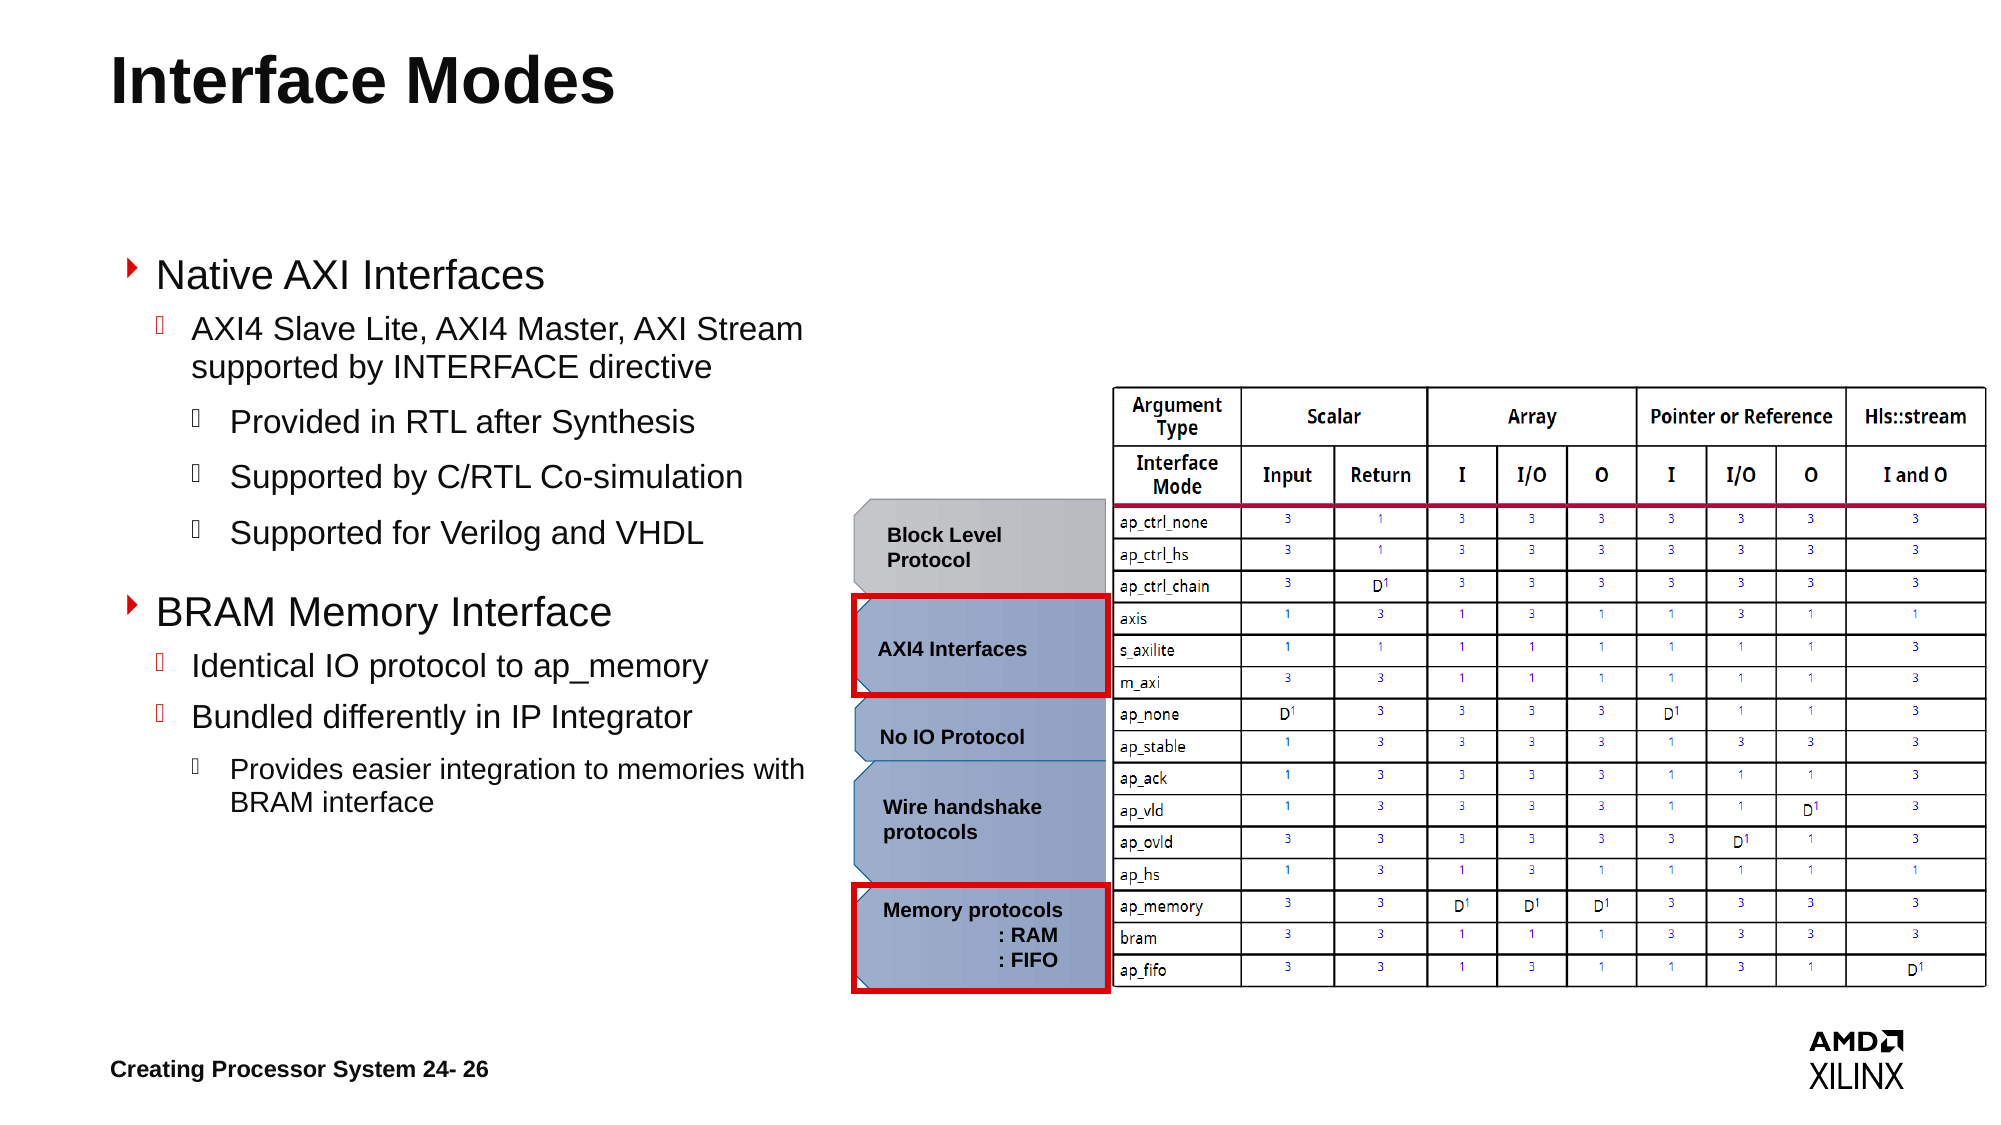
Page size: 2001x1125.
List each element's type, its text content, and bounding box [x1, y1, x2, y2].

list Native AXI Interfaces AXI4 Slave Lite, AXI4 Master, AXI Stream supported by INTERFACE directive Provided in RTL after Synthesis Supported by C/RTL Co-simulation Supported for Verilog and VHDL BRAM Memory Interface Identical IO protocol to ap_memory Bundled differently in IP Integrator Provides easier integration to memories with BRAM interface [102, 239, 838, 1034]
picture [1106, 381, 1992, 994]
text_box [853, 498, 1106, 595]
text_box [853, 595, 1106, 696]
text_box Block Level Protocol [872, 514, 1090, 580]
text_box Wire handshake protocols [868, 785, 1106, 851]
title Interface Modes [95, 38, 1905, 199]
text_box [854, 697, 1106, 762]
text_box [853, 760, 1106, 884]
text_box No IO Protocol [864, 716, 1106, 757]
text_box [853, 884, 1106, 992]
picture [1809, 1030, 1904, 1089]
slide_number Creating Processor System 24- 26 [95, 1037, 672, 1098]
